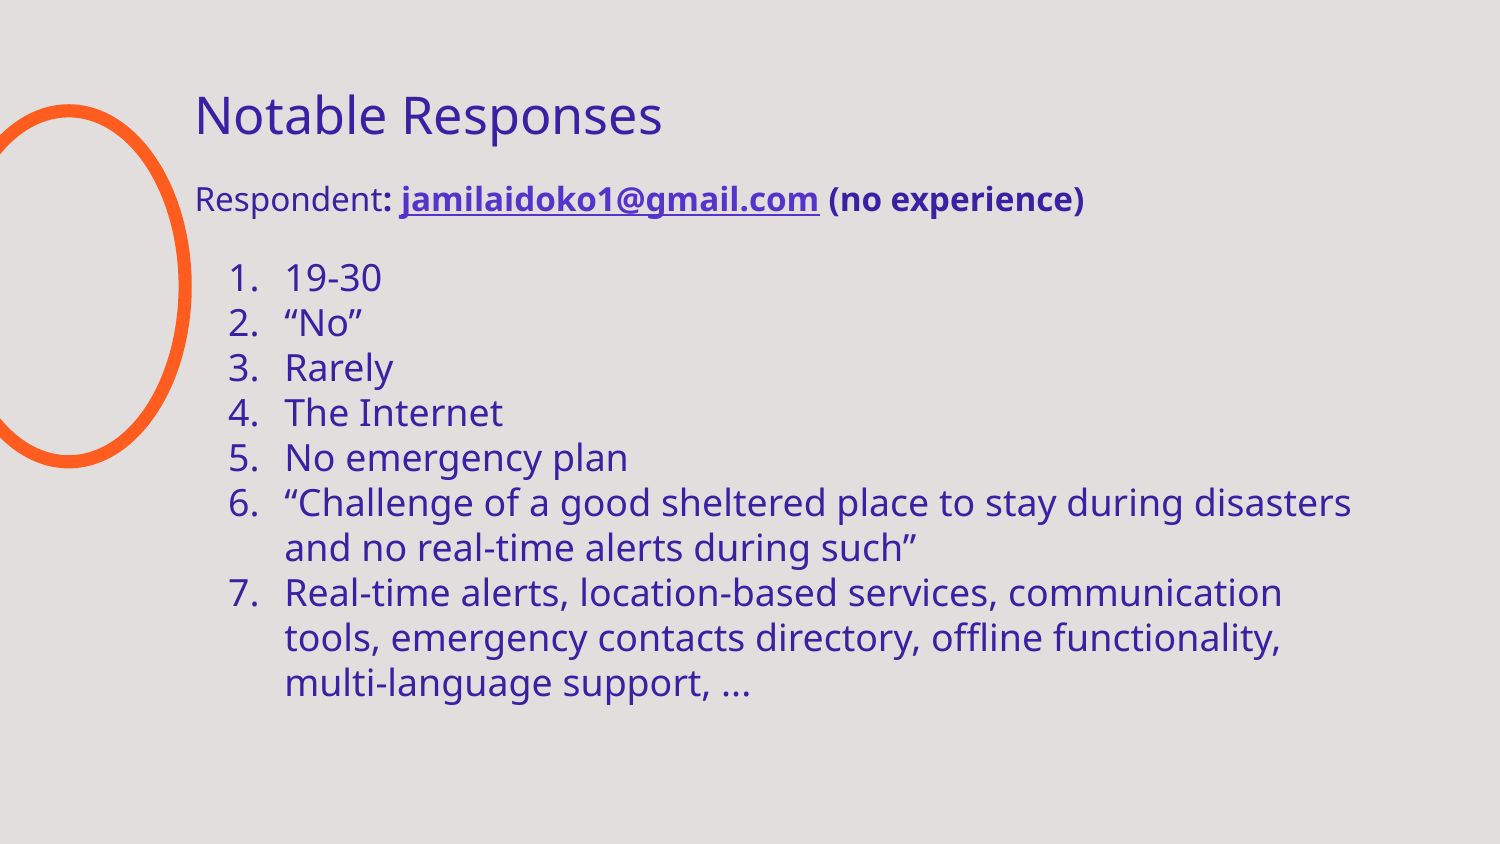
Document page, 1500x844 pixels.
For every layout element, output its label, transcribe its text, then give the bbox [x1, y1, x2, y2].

subtitle Respondent: jamilaidoko1@gmail.com (no experience) [179, 165, 1370, 239]
subtitle 19-30 “No” Rarely The Internet No emergency plan “Challenge of a good sheltered place to stay during disasters and no real-time alerts during such” Real-time alerts, location-based services, communication tools, emergency contacts directory, offline functionality, multi-language support, ... [194, 238, 1371, 828]
title Notable Responses [179, 62, 1370, 165]
